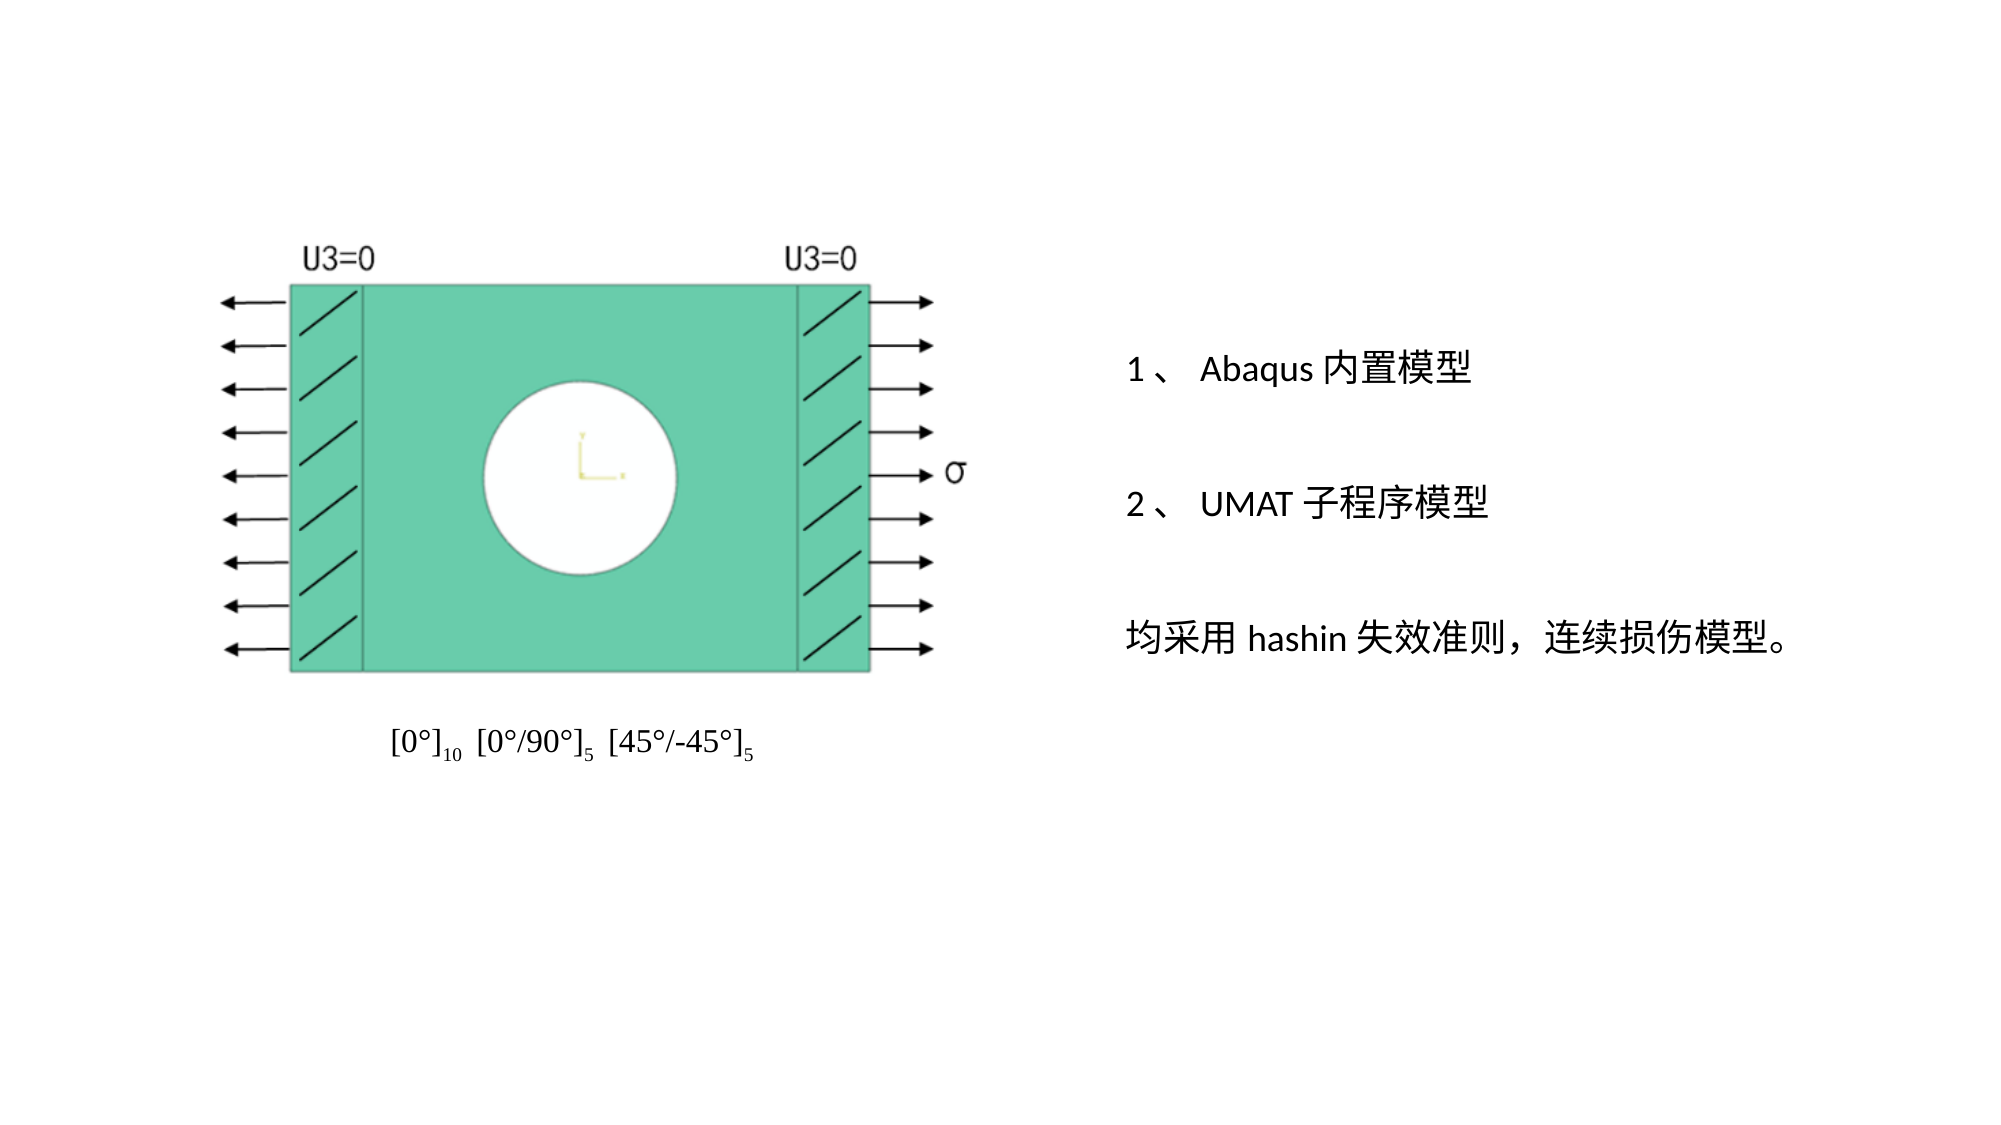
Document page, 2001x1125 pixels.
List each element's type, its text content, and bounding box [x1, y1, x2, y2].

picture [219, 230, 1013, 678]
text_box 1、Abaqus内置模型 2、UMAT子程序模型 均采用hashin失效准则，连续损伤模型。 [1111, 336, 1951, 712]
text_box [0°]10 [0°/90°]5 [45°/-45°]5 [375, 712, 1261, 773]
